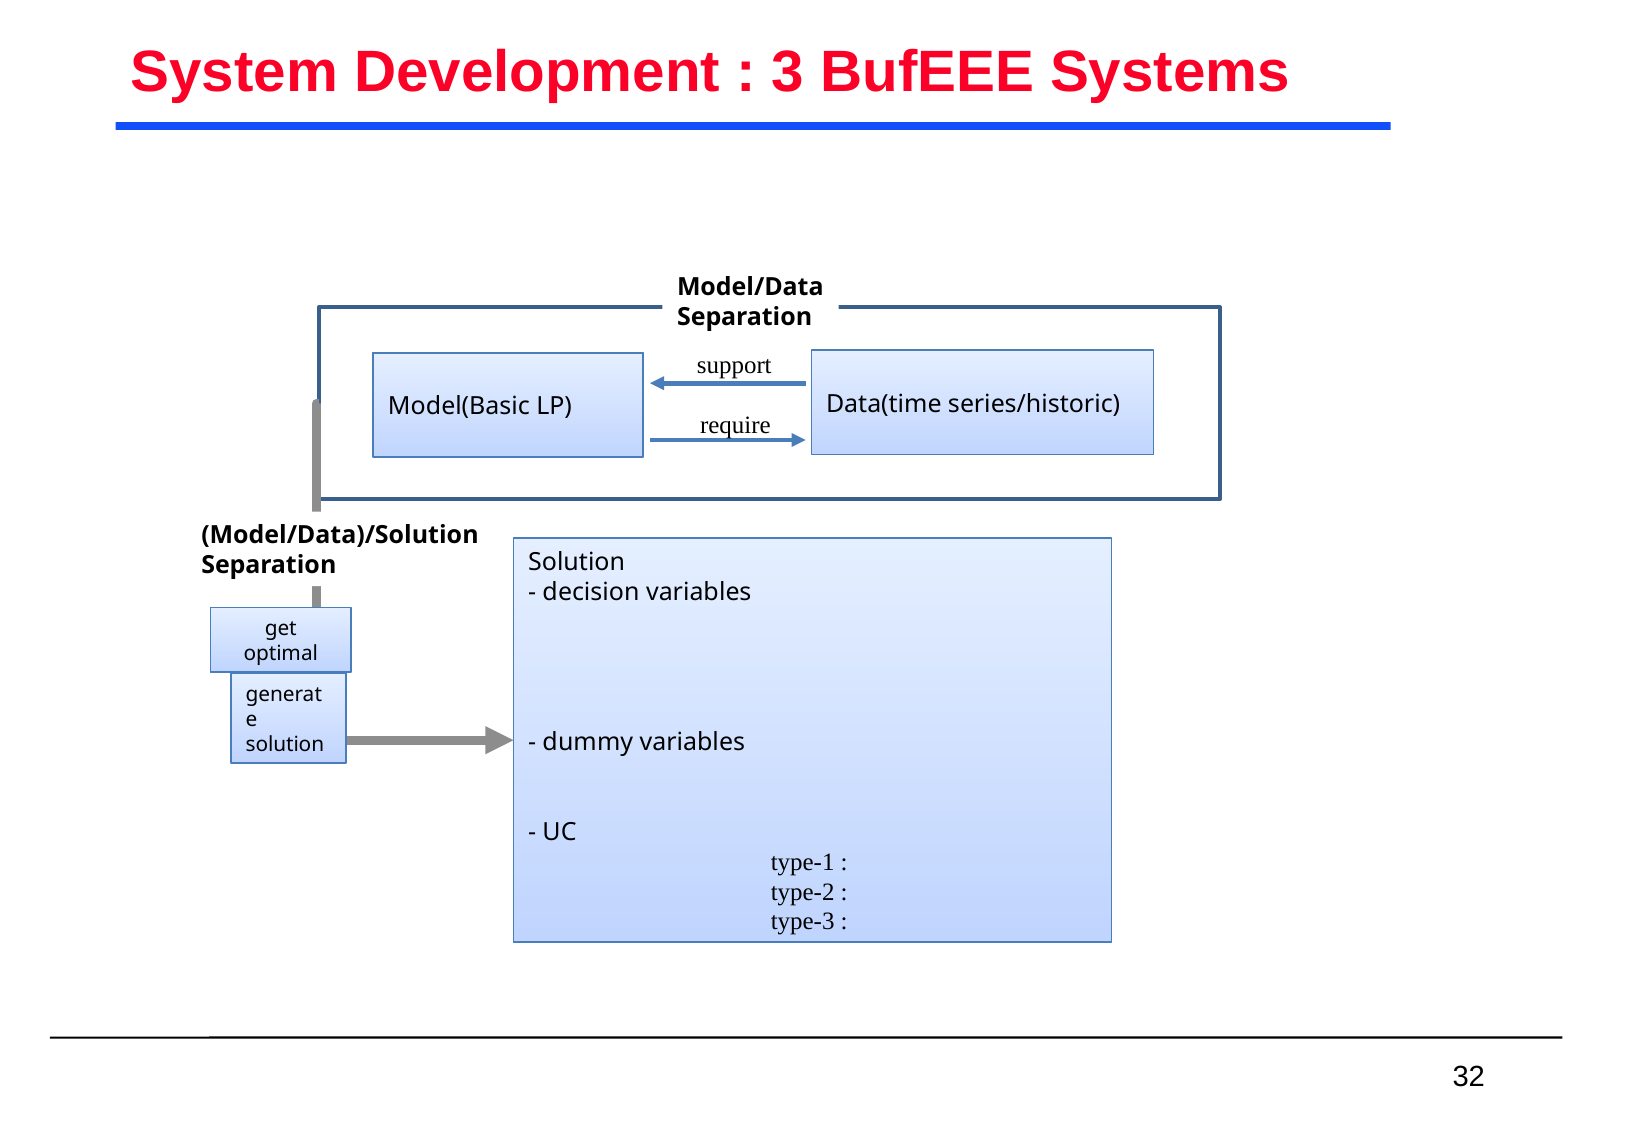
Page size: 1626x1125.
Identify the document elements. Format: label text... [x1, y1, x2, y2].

text_box generate solution [230, 673, 313, 763]
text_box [318, 403, 514, 761]
text_box (Model/Data)/Solution Separation [186, 511, 313, 587]
text_box [318, 307, 1220, 500]
title System Development : 3 BufEEE Systems [115, 25, 1510, 120]
slide_number 32 [1162, 1049, 1501, 1101]
text_box get optimal [210, 607, 313, 673]
text_box Model/Data Separation [662, 263, 839, 338]
